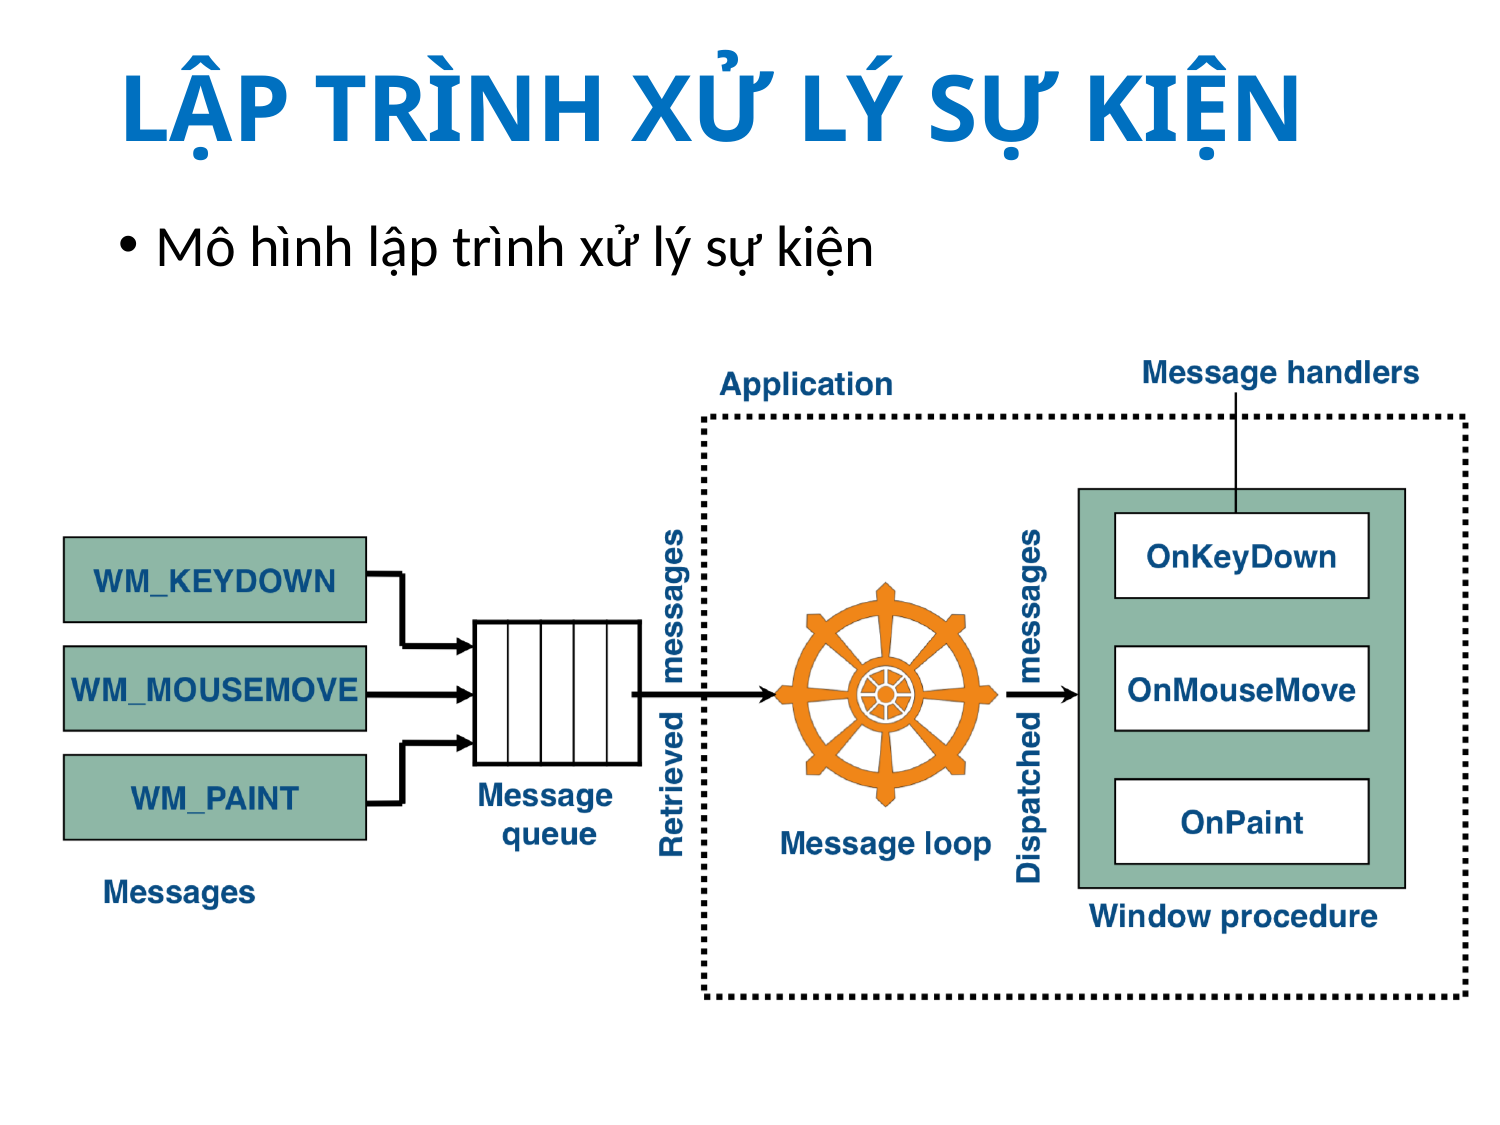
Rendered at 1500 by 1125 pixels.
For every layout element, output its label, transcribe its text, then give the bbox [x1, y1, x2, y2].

picture [51, 304, 1482, 1014]
list Mô hình lập trình xử lý sự kiện [103, 208, 1397, 304]
title LẬP TRÌNH XỬ LÝ SỰ KIỆN [103, 38, 1397, 185]
